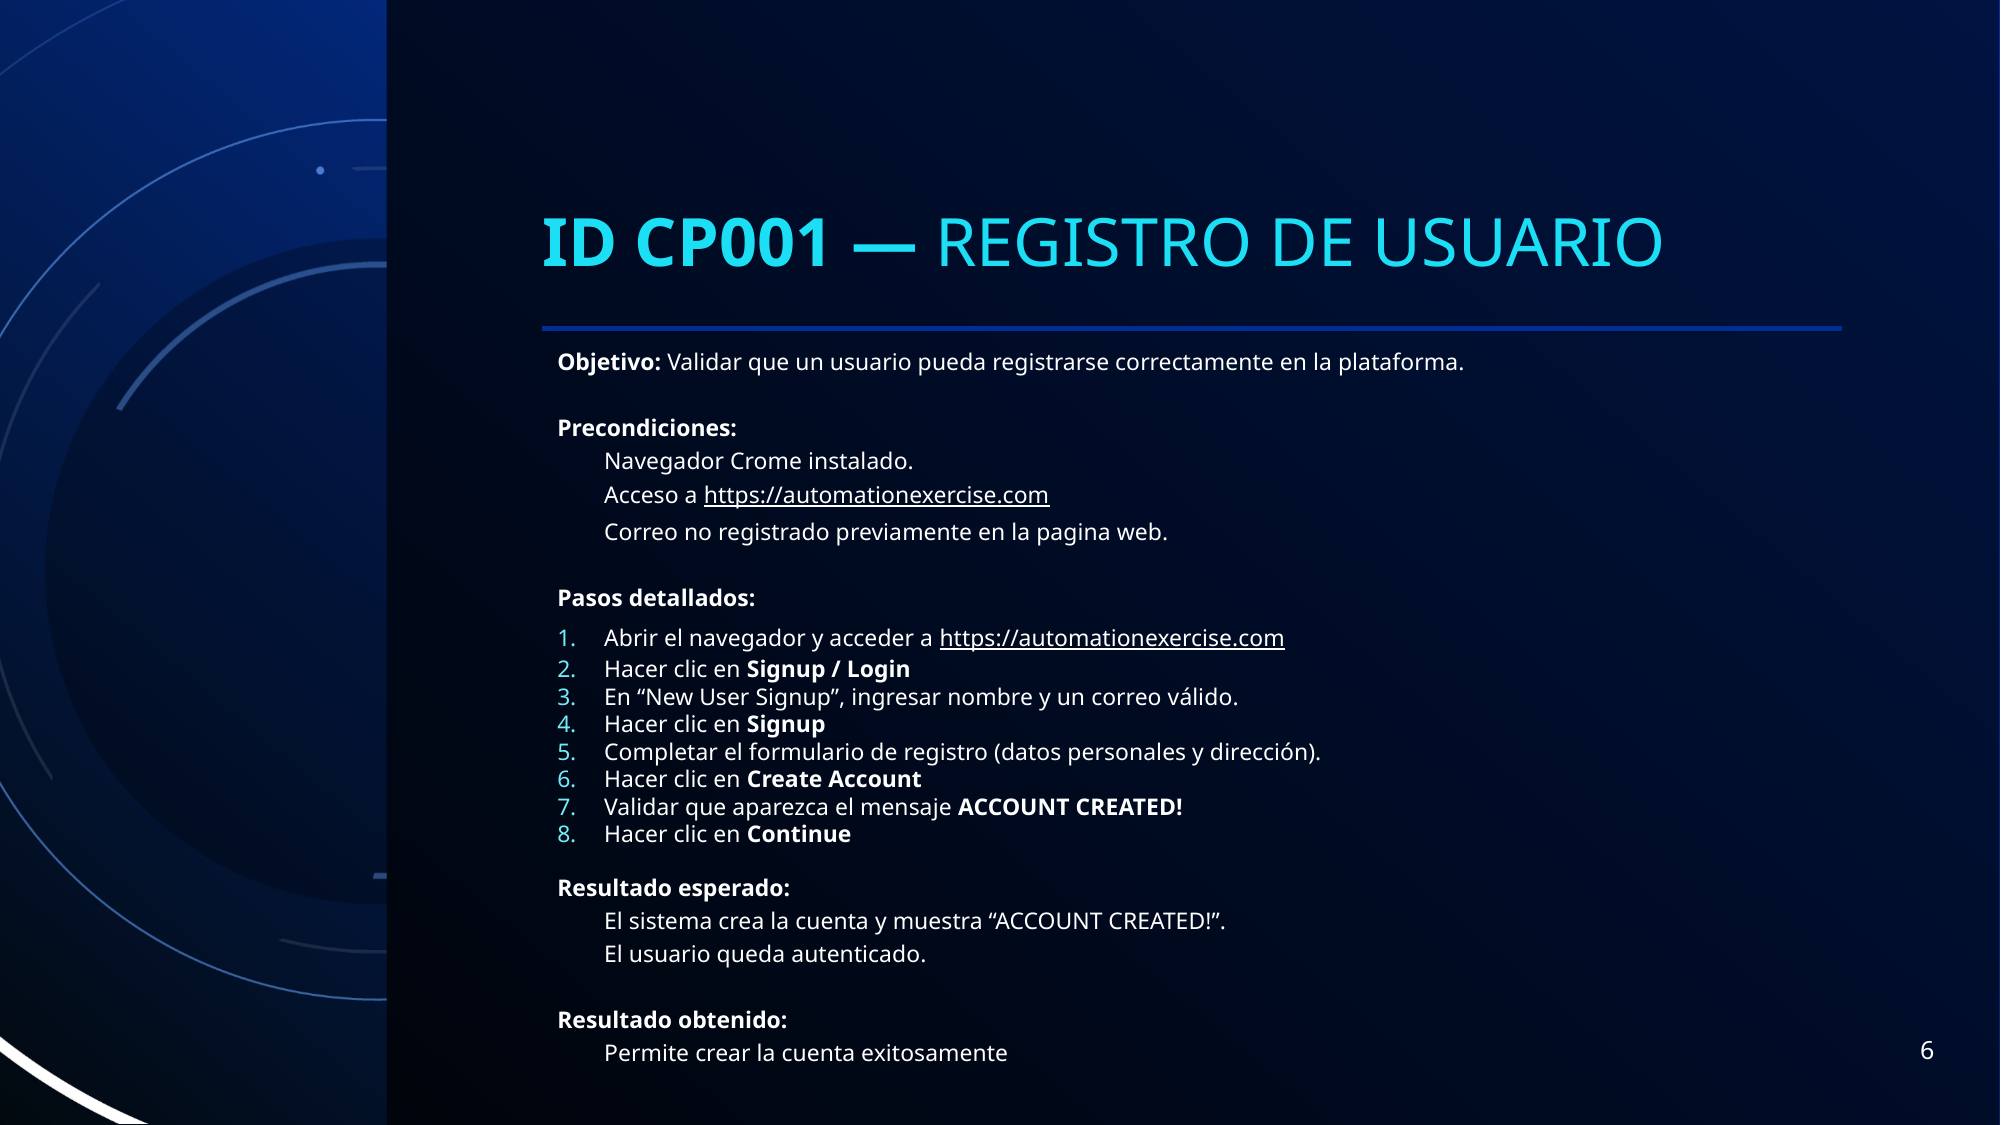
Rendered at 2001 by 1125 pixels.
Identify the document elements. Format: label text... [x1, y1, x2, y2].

picture [0, 0, 387, 1124]
title ID cp001 — Registro de Usuario [542, 198, 1760, 289]
slide_number 6 [1499, 1021, 1950, 1082]
list Objetivo: Validar que un usuario pueda registrarse correctamente en la plataforma. Precondiciones: Navegador Crome instalado. Acceso a https://automationexercise.com Correo no registrado previamente en la pagina web. Pasos detallados: Abrir el navegador y acceder a https://automationexercise.com Hacer clic en Signup / Login En “New User Signup”, ingresar nombre y un correo válido. Hacer clic en Signup Completar el formulario de registro (datos personales y dirección). Hacer clic en Create Account Validar que aparezca el mensaje ACCOUNT CREATED! Hacer clic en Continue Resultado esperado: El sistema crea la cuenta y muestra “ACCOUNT CREATED!”. El usuario queda autenticado. Resultado obtenido: Permite crear la cuenta exitosamente [542, 334, 1779, 1034]
